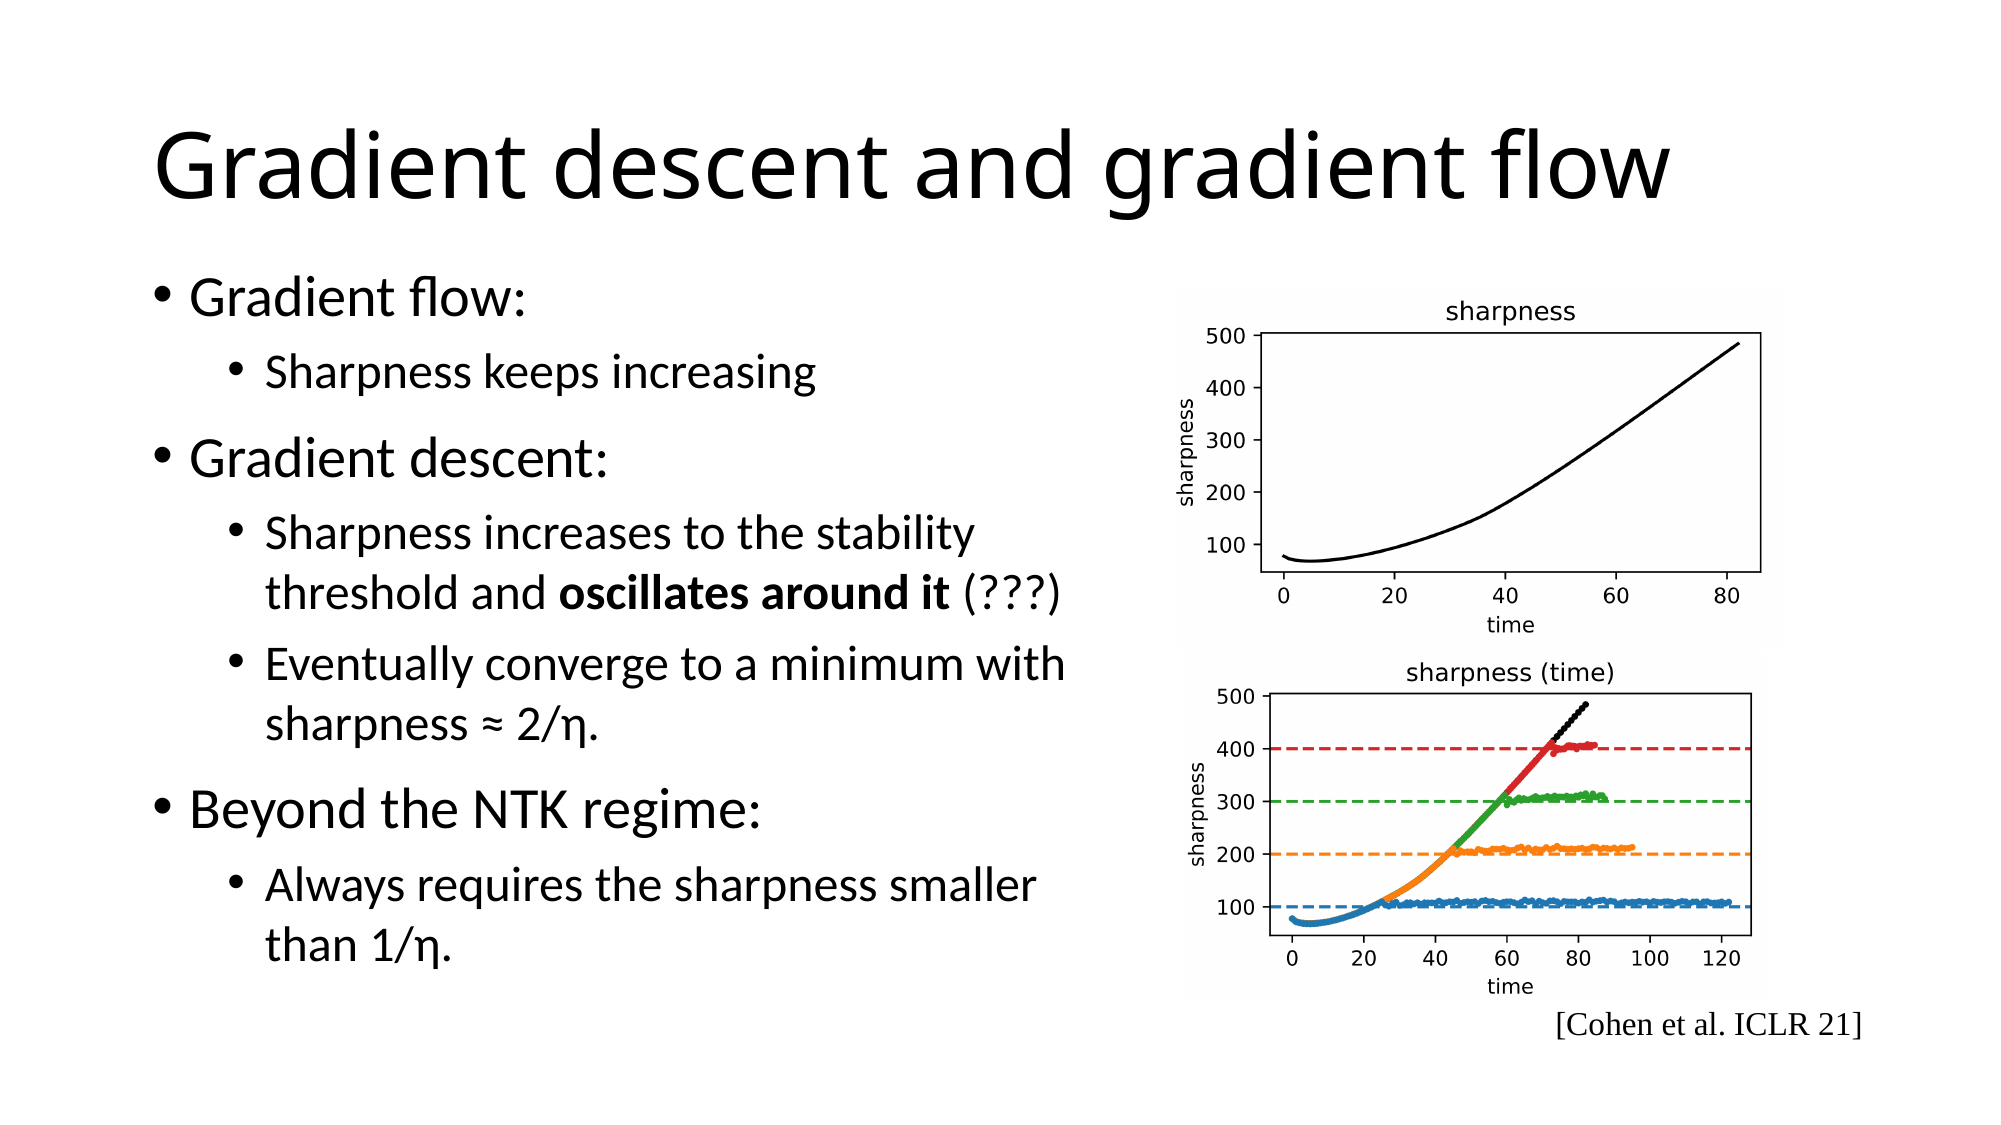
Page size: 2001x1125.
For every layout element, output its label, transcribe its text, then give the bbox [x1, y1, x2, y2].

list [1184, 650, 1766, 1001]
text_box Gradient flow: Sharpness keeps increasing Gradient descent: Sharpness increases to the stability threshold and oscillates around it (???) Eventually converge to a minimum with sharpness ≈ 2/η. Beyond the NTK regime: Always requires the sharpness smaller than 1/η. [137, 250, 1150, 1014]
picture [1170, 282, 1784, 646]
text_box [Cohen et al. ICLR 21] [1540, 995, 1901, 1050]
title Gradient descent and gradient flow [137, 59, 1863, 278]
